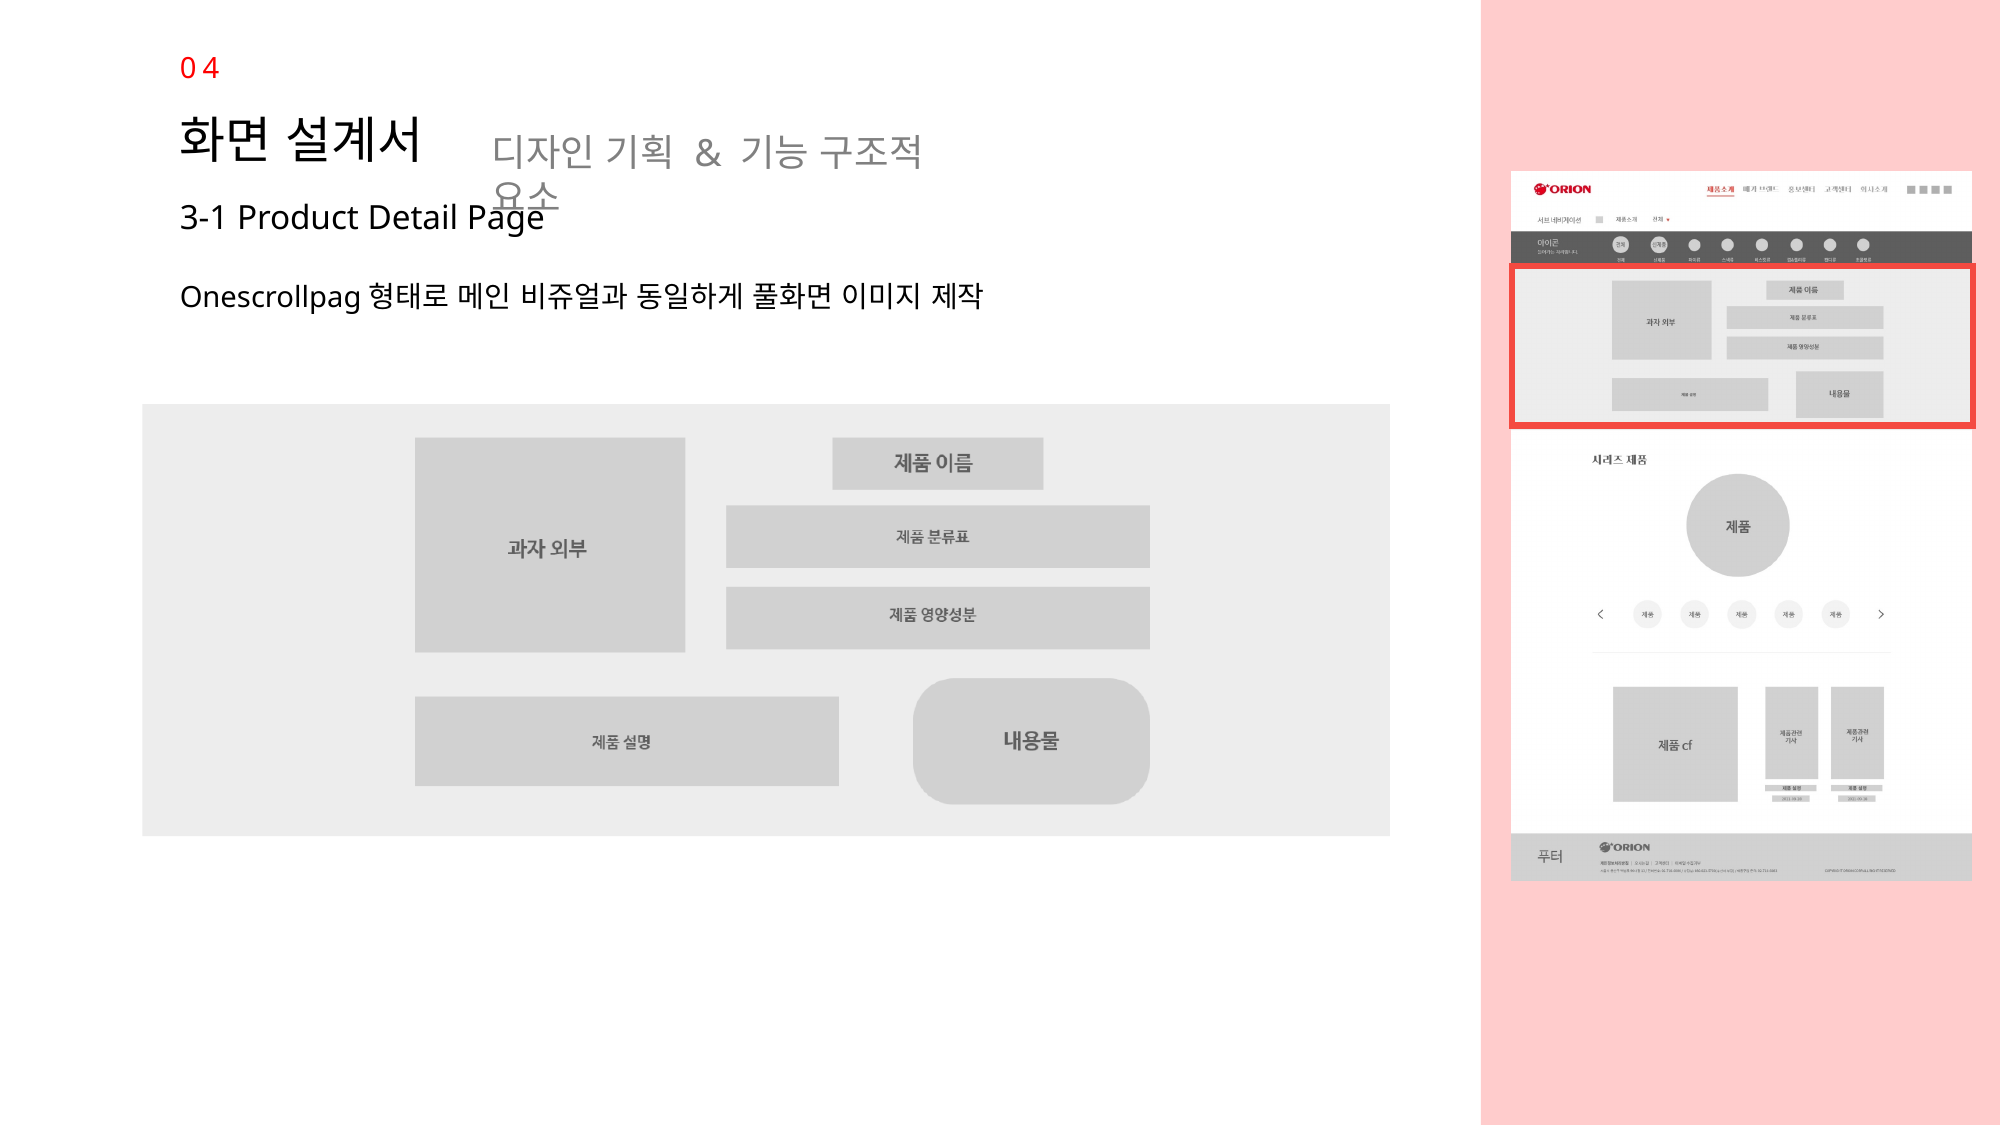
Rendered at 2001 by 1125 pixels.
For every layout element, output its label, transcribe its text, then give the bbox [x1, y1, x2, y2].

picture [142, 404, 1390, 837]
text_box [1480, 0, 2000, 1125]
text_box 화면 설계서 [165, 101, 539, 177]
text_box 04 [165, 41, 305, 92]
picture [1511, 171, 1972, 881]
text_box 디자인 기획 & 기능 구조적 요소 [477, 121, 1018, 227]
text_box Onescrollpag형태로 메인 비쥬얼과 동일하게 풀화면 이미지 제작 [165, 253, 1018, 322]
text_box 3-1 Product Detail Page [165, 188, 641, 244]
